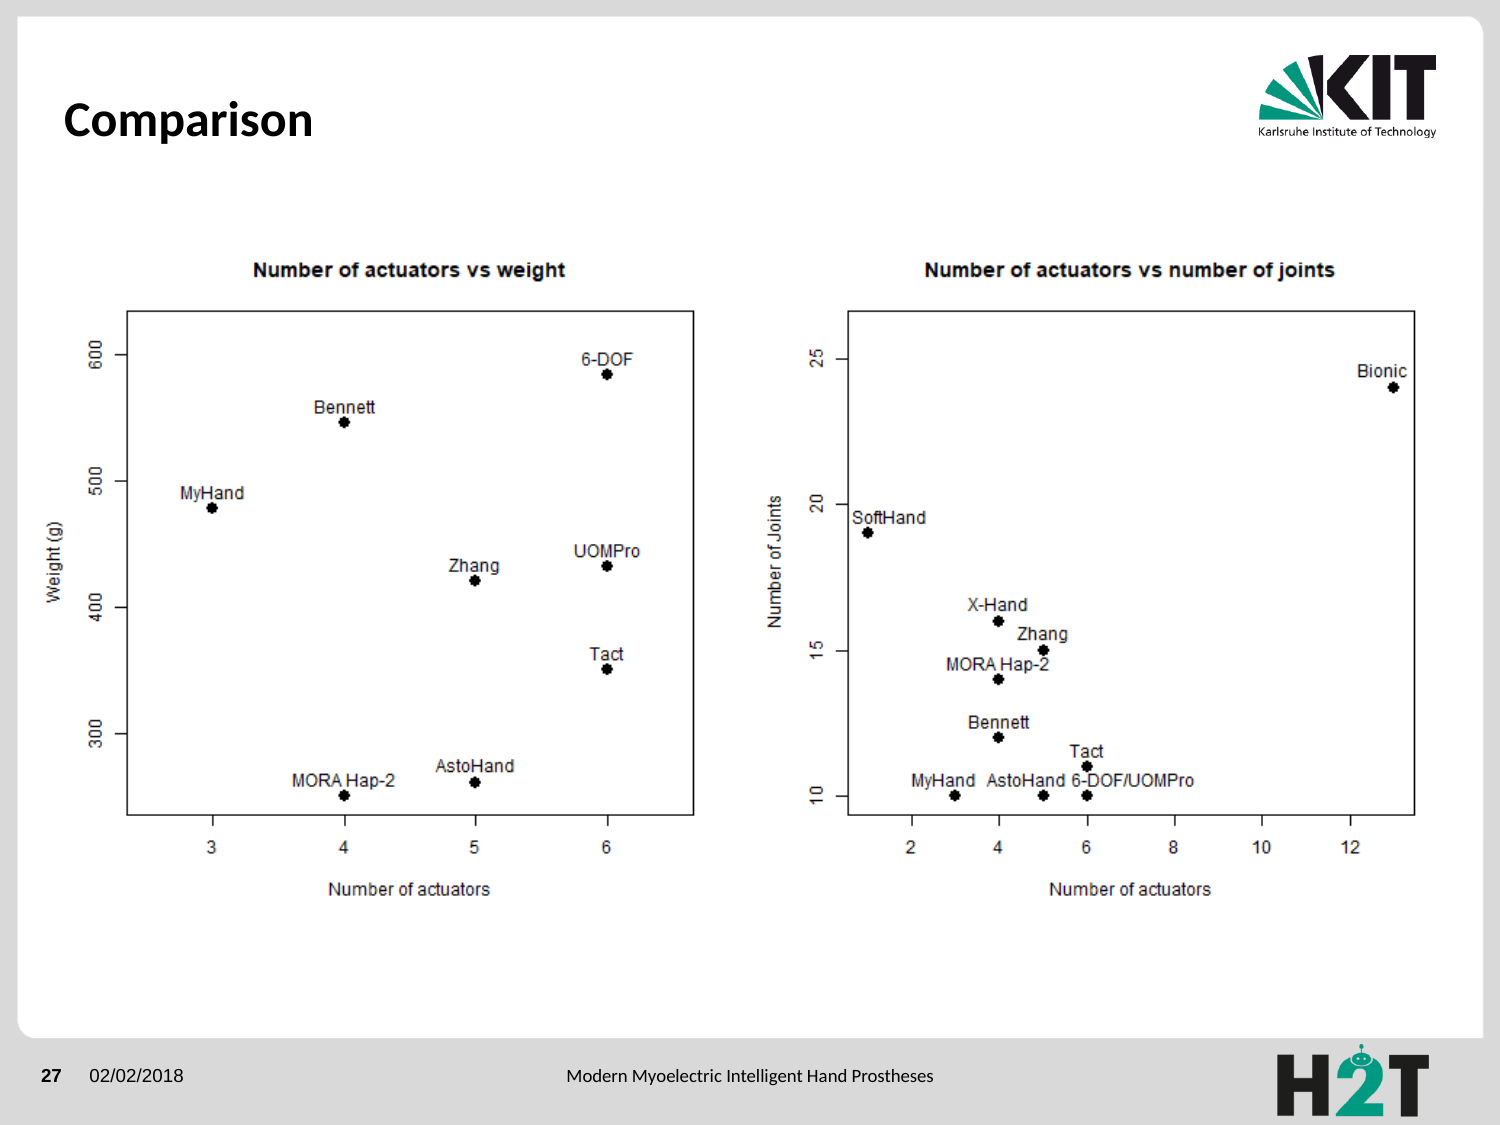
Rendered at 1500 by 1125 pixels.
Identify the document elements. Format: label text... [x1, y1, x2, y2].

title Comparison [63, 54, 1199, 148]
picture [0, 0, 1500, 1125]
